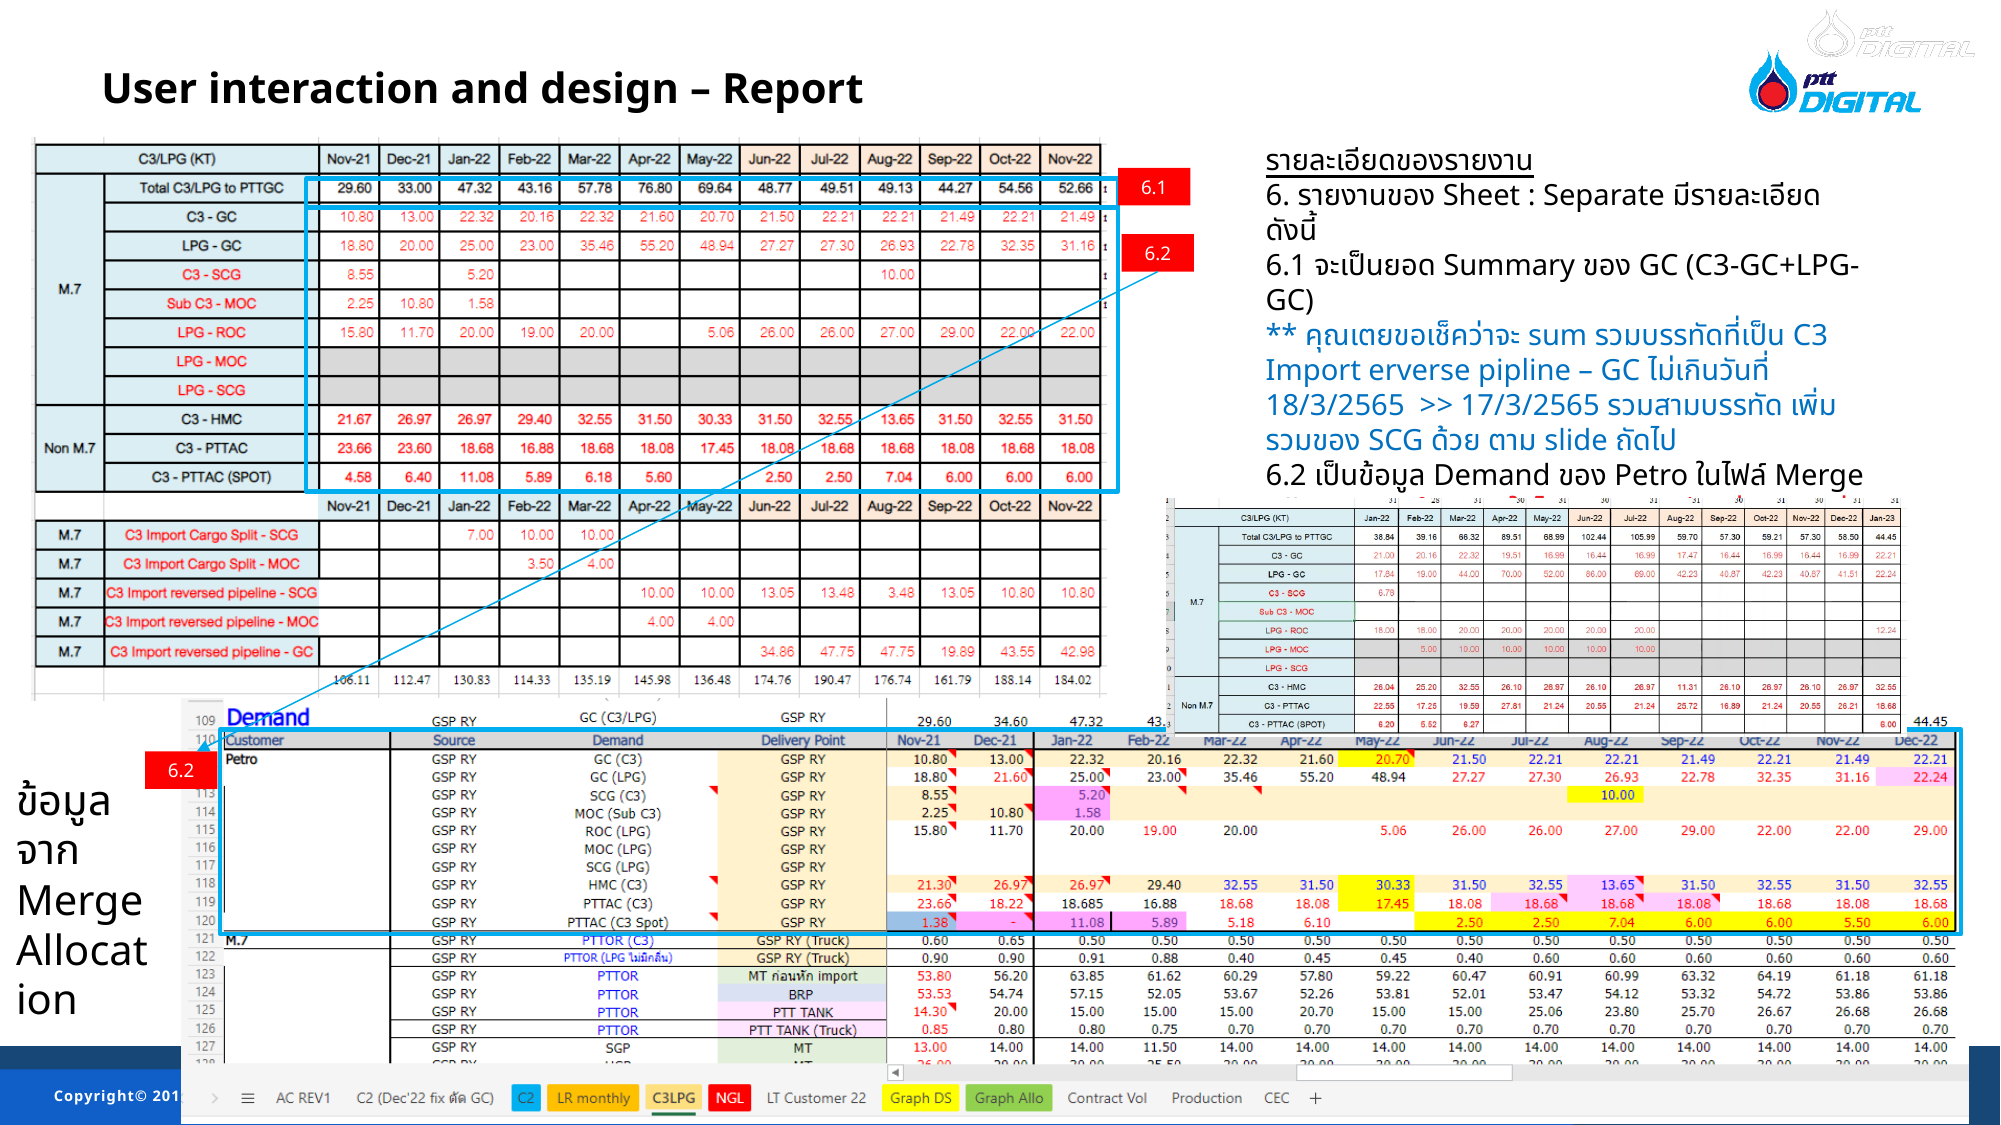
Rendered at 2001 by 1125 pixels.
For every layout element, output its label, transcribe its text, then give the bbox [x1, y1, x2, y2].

text_box [1110, 205, 1120, 270]
text_box 6.2 [143, 749, 176, 791]
text_box รายละเอียดของรายงาน 6. รายงานของ Sheet : Separate มีรายละเอียด ดังนี้ 6.1 จะเป็นยอด Summary ของ GC (C3-GC+LPG-GC) ** คุณเตยขอเช็คว่าจะ sum รวมบรรทัดที่เป็น C3 Import erverse pipline – GC ไม่เกินวันที่ 18/3/2565 >> 17/3/2565 รวมสามบรรทัด เพิ่ม รวมของ SCG ด้วย ตาม slide ถัดไป 6.2 เป็นข้อมูล Demand ของ Petro ในไฟล์ Merge Allocation คำถาม : ในไฟล์รายงานเขียนว่า M7 แต่ทำไมในไฟล์ merger เป็น Petro ? ถูกต้องแล้ว ชื่อลูกค้าที่แสดงจะดึงมาจาก Merge Allocation [1250, 134, 1892, 496]
slide_number 27 [1975, 1076, 1985, 1119]
list User interaction and design – Report [86, 54, 1709, 114]
picture [0, 136, 2000, 1125]
picture [1744, 0, 1977, 135]
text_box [196, 271, 1158, 752]
picture [309, 182, 1107, 204]
text_box ข้อมูลจาก Merge Allocation [1, 765, 166, 1031]
text_box [1110, 176, 1116, 205]
text_box 6.1 [1116, 166, 1192, 208]
picture [309, 211, 1107, 271]
text_box 6.2 [1120, 232, 1196, 274]
